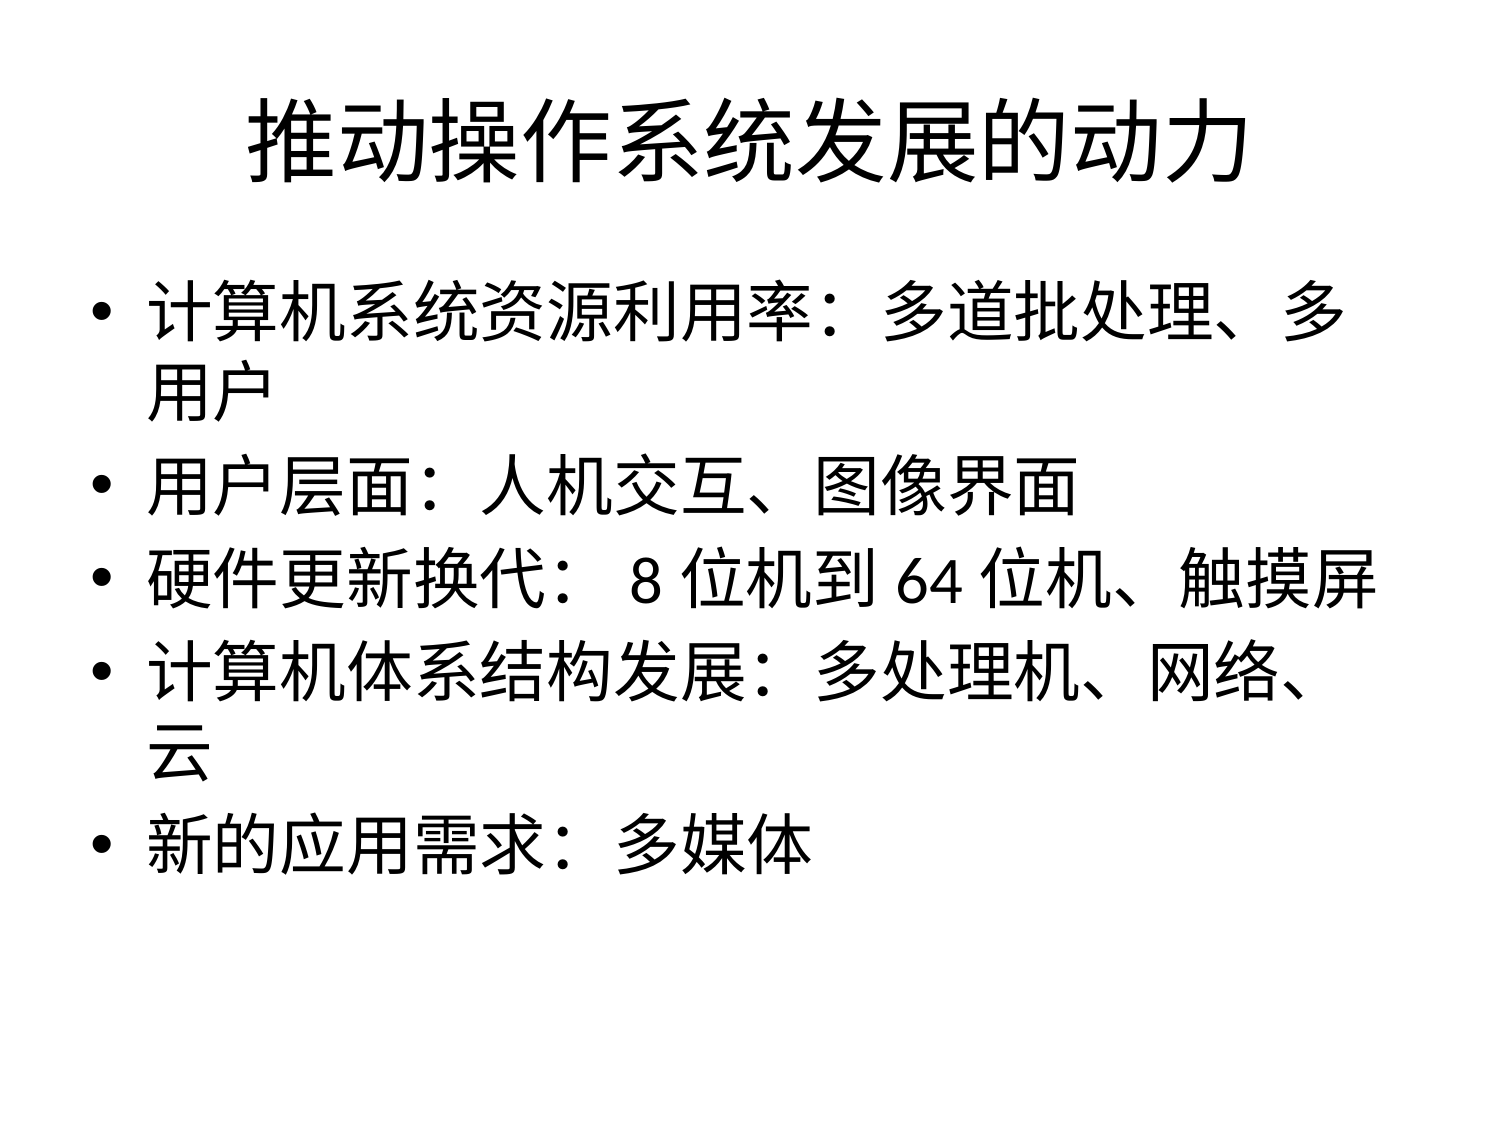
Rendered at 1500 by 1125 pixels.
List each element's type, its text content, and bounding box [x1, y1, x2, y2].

title 推动操作系统发展的动力 [75, 45, 1425, 233]
list 计算机系统资源利用率：多道批处理、多用户 用户层面：人机交互、图像界面 硬件更新换代：8位机到64位机、触摸屏 计算机体系结构发展：多处理机、网络、云 新的应用需求：多媒体 [75, 262, 1425, 1005]
